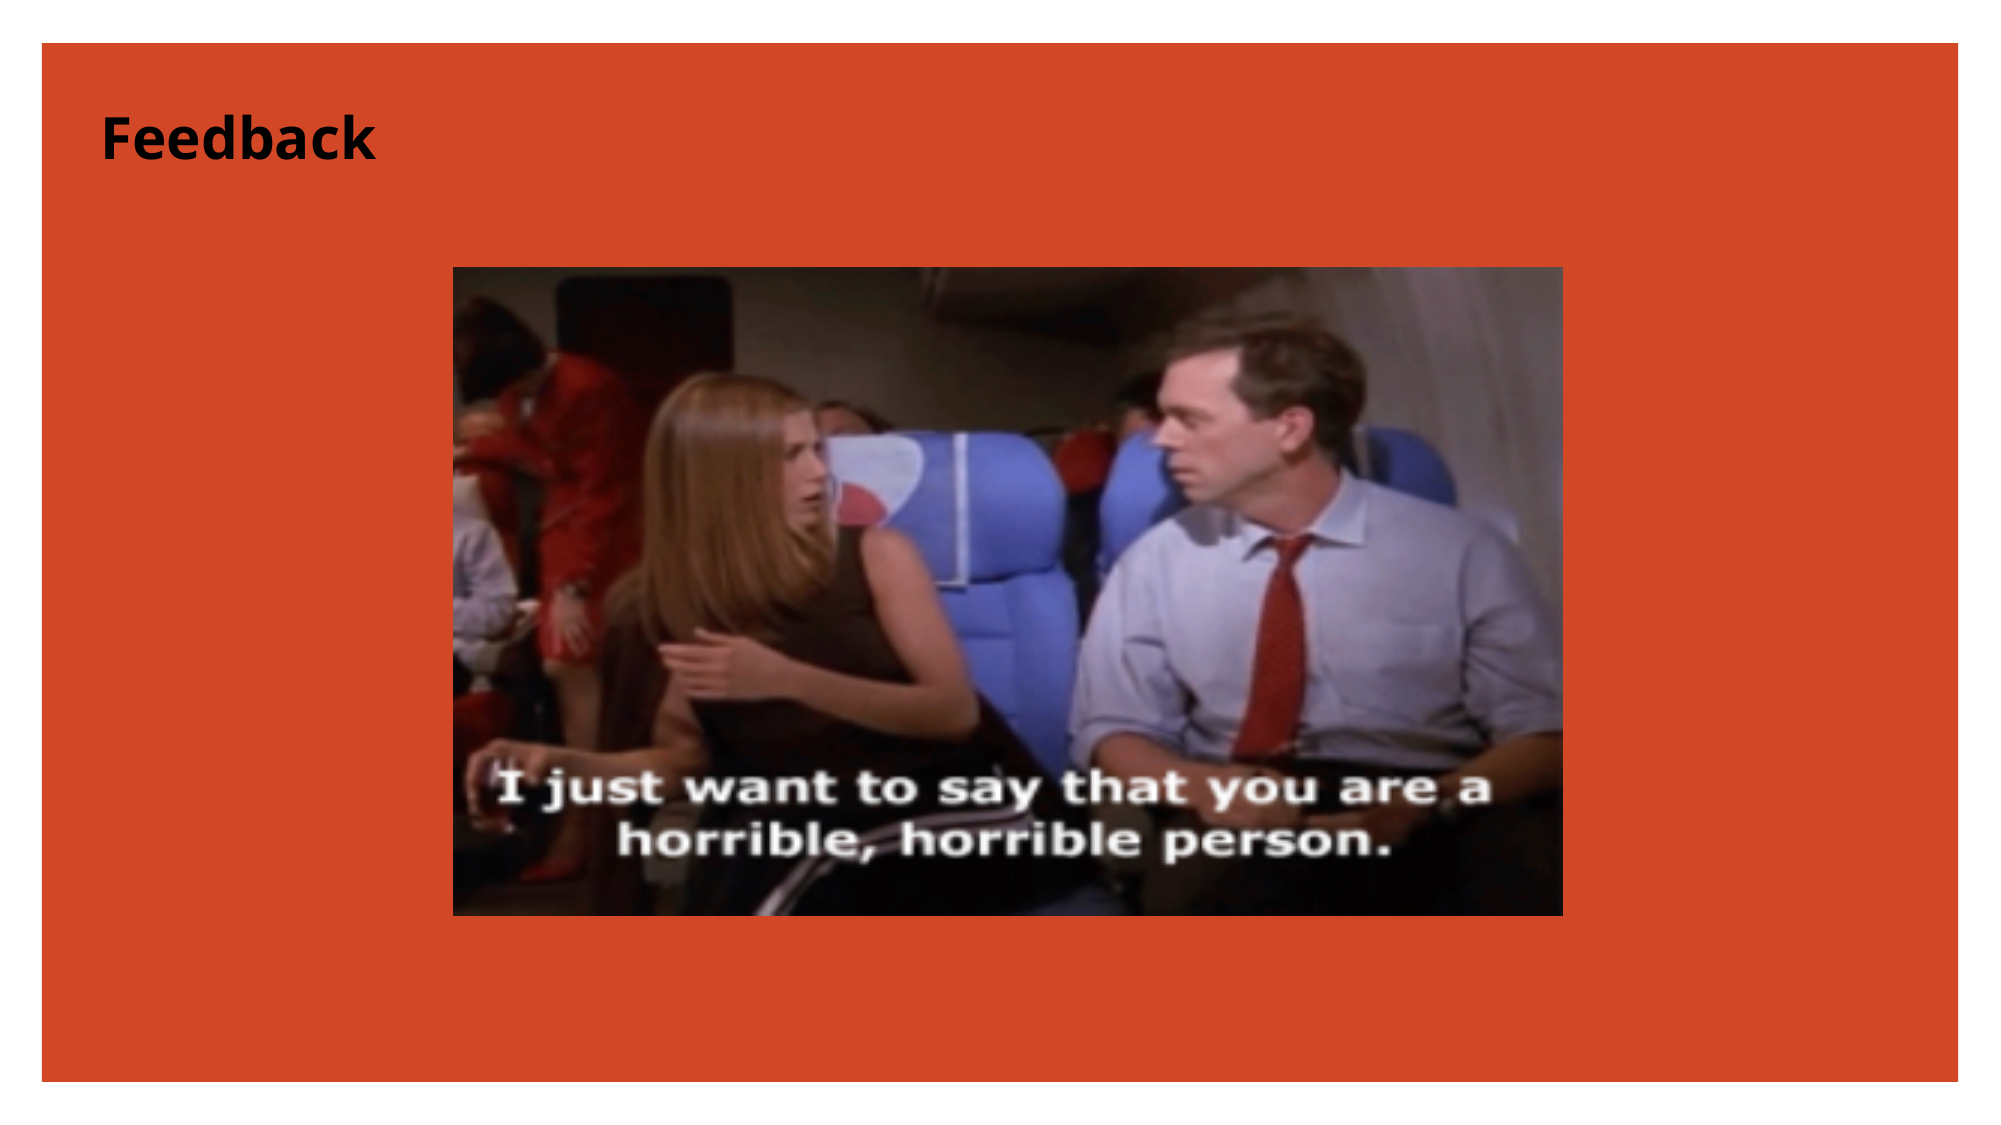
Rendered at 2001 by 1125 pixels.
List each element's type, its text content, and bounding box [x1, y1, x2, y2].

title Feedback [85, 73, 1214, 179]
picture [453, 267, 1563, 916]
